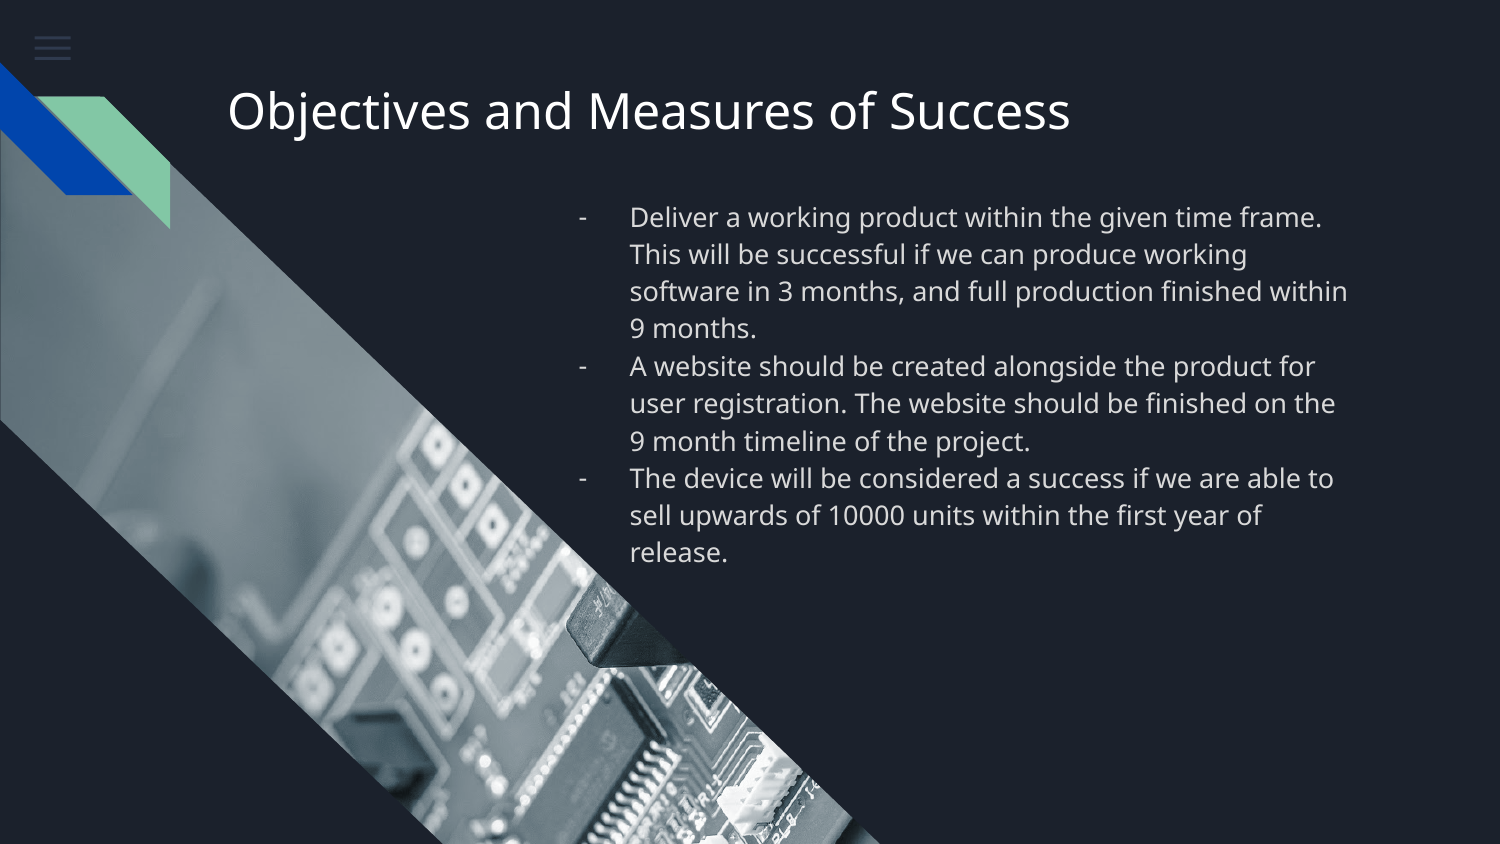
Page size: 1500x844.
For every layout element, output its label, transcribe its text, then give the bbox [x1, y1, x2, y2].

title Objectives and Measures of Success [212, 64, 1368, 215]
picture [0, 97, 880, 844]
list Deliver a working product within the given time frame. This will be successful if we can produce working software in 3 months, and full production finished within 9 months. A website should be created alongside the product for user registration. The website should be finished on the 9 month timeline of the project. The device will be considered a success if we are able to sell upwards of 10000 units within the first year of release. [539, 180, 1368, 547]
